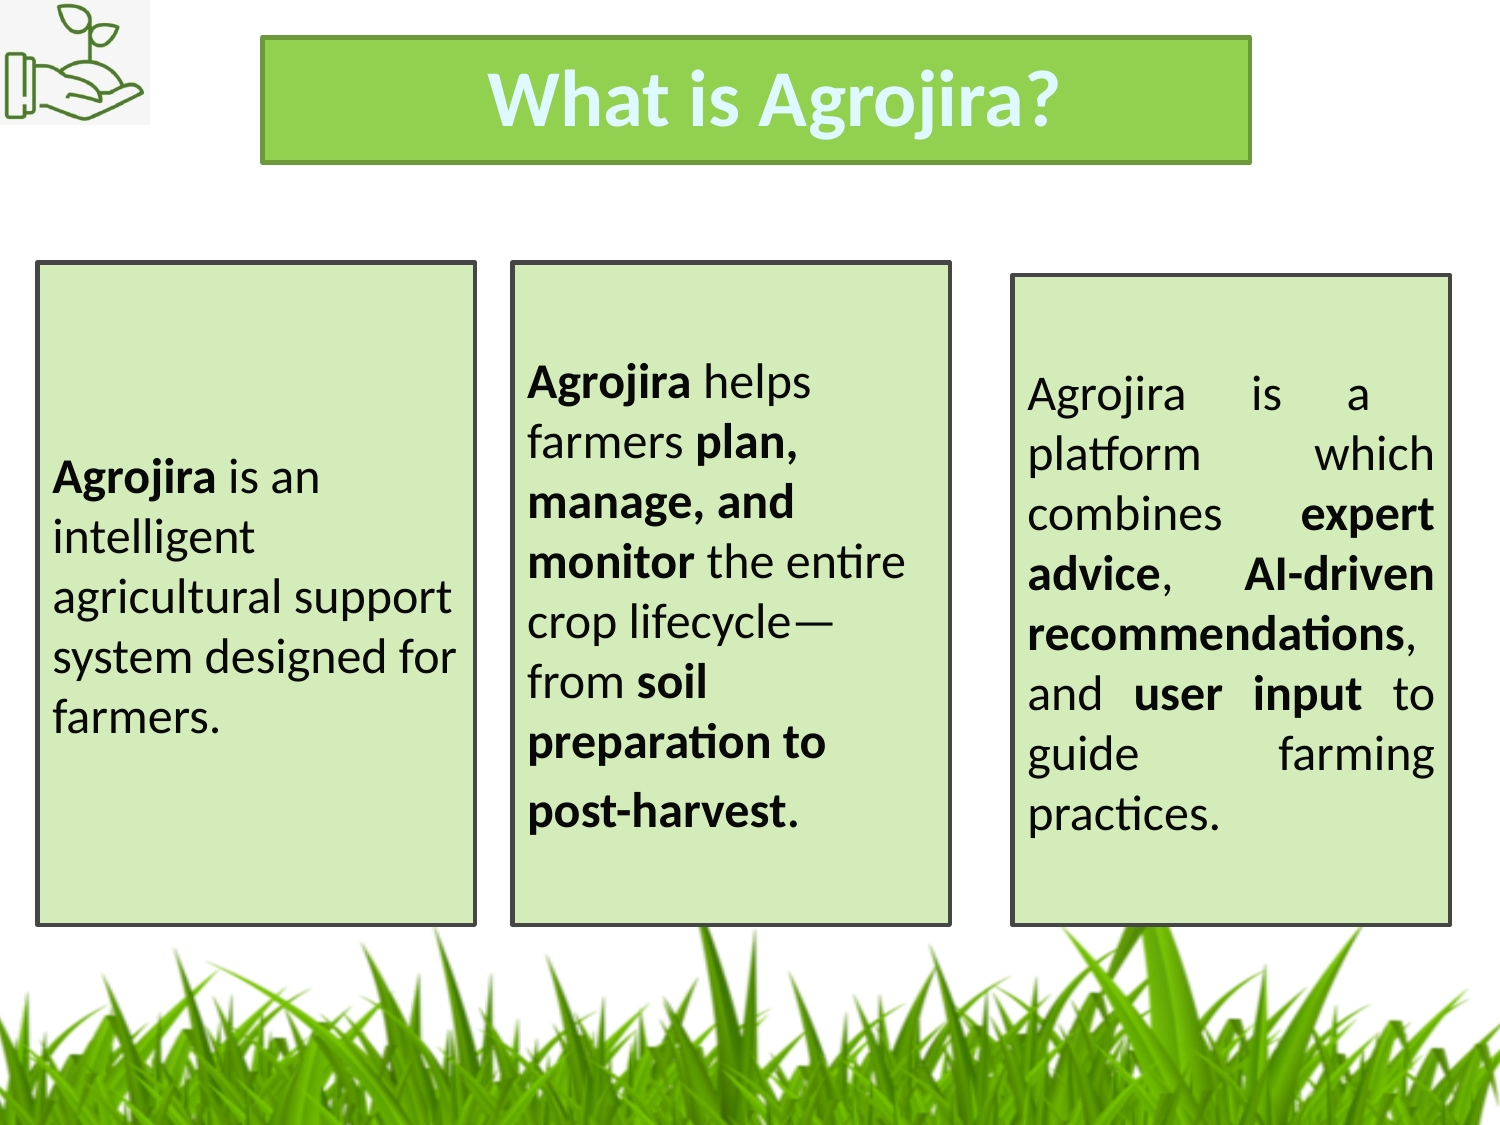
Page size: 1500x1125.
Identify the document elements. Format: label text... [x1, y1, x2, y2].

picture [0, 0, 150, 126]
text_box Agrojira is an intelligent agricultural support system designed for farmers. [35, 260, 477, 874]
text_box Agrojira is a platform which combines expert advice, AI-driven recommendations, and user input to guide farming practices. [1010, 273, 1452, 874]
title What is Agrojira? [150, 37, 1400, 150]
text_box [260, 150, 1252, 165]
text_box Agrojira helps farmers plan, manage, and monitor the entire crop lifecycle—from soil preparation to post-harvest. [510, 260, 952, 874]
picture [0, 874, 1500, 1125]
